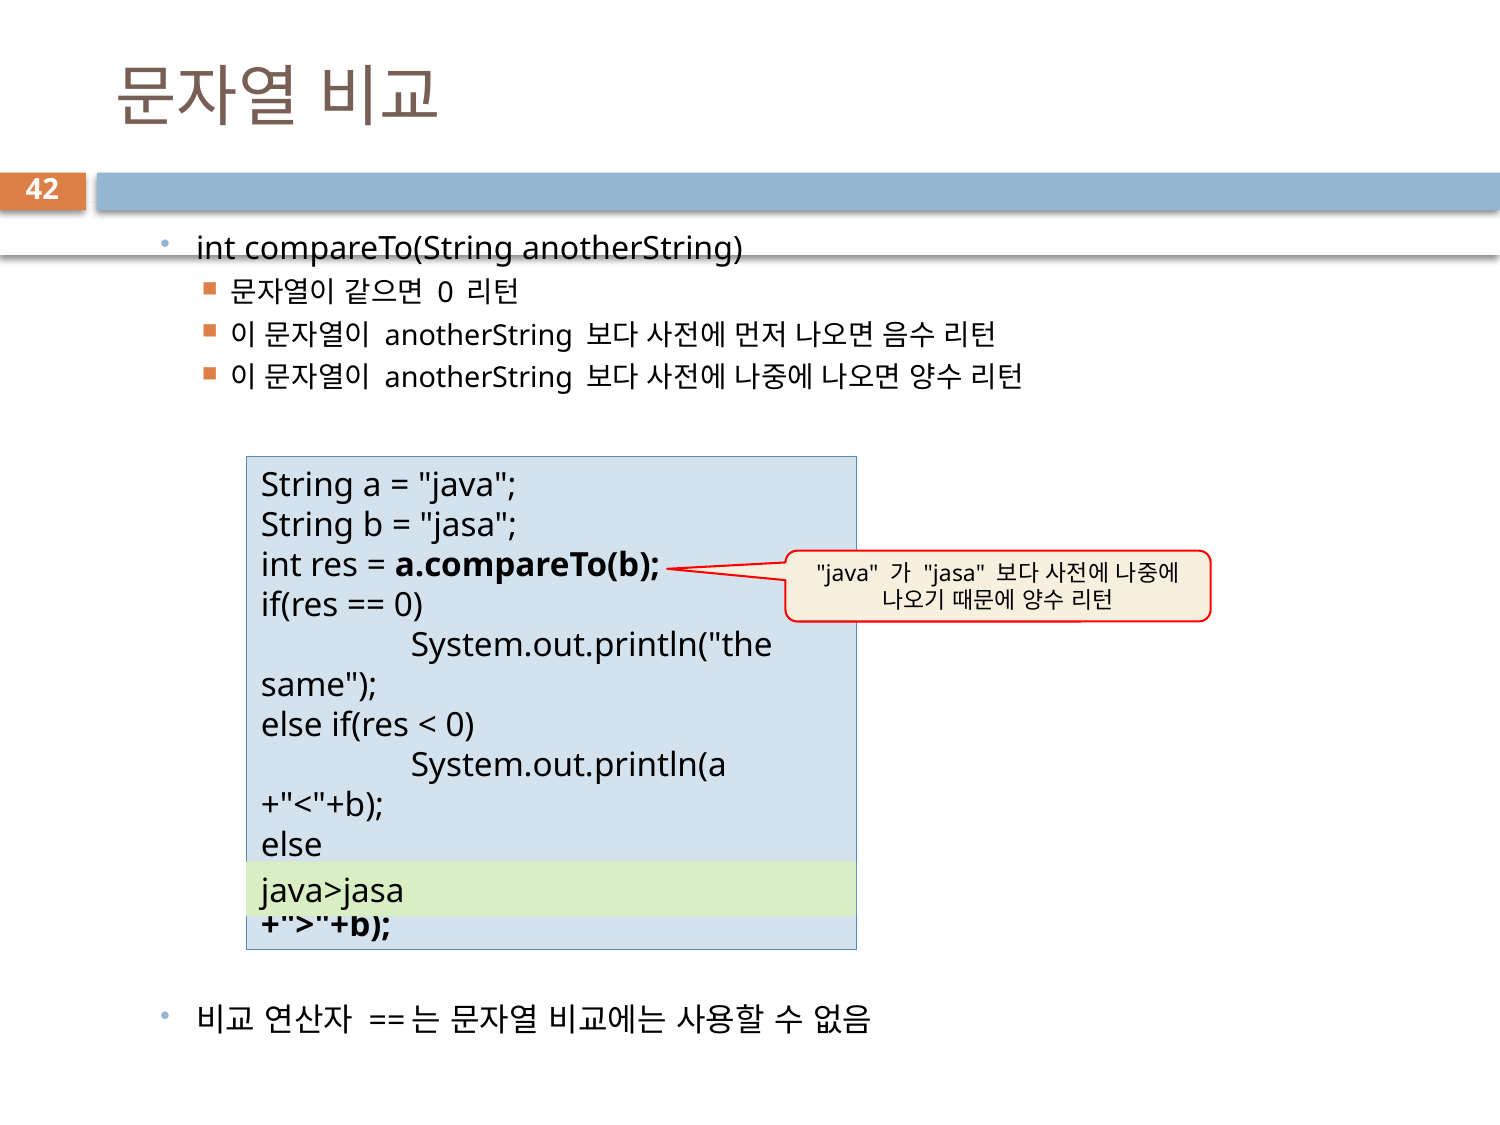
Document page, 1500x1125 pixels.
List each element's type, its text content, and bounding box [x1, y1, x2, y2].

list int compareTo(String anotherString) 문자열이 같으면 0 리턴 이 문자열이 anotherString 보다 사전에 먼저 나오면 음수 리턴 이 문자열이 anotherString 보다 사전에 나중에 나오면 양수 리턴 비교 연산자 ==는 문자열 비교에는 사용할 수 없음 [100, 219, 1438, 1047]
title 문자열 비교 [100, 37, 1438, 149]
text_box String a = "java"; String b = "jasa"; int res = a.compareTo(b); if(res == 0) System.out.println("the same"); else if(res < 0) System.out.println(a +"<"+b); else System.out.println(a +">"+b); [246, 456, 857, 861]
slide_number 42 [0, 170, 87, 211]
text_box String a = "java"; String b = "jasa"; int res = a.compareTo(b); if(res == 0) System.out.println("the same"); else if(res < 0) System.out.println(a +"<"+b); else System.out.println(a +">"+b); [246, 917, 857, 950]
text_box "java" 가 "jasa" 보다 사전에 나중에 나오기 때문에 양수 리턴 [665, 549, 1213, 624]
text_box java>jasa [246, 861, 857, 917]
